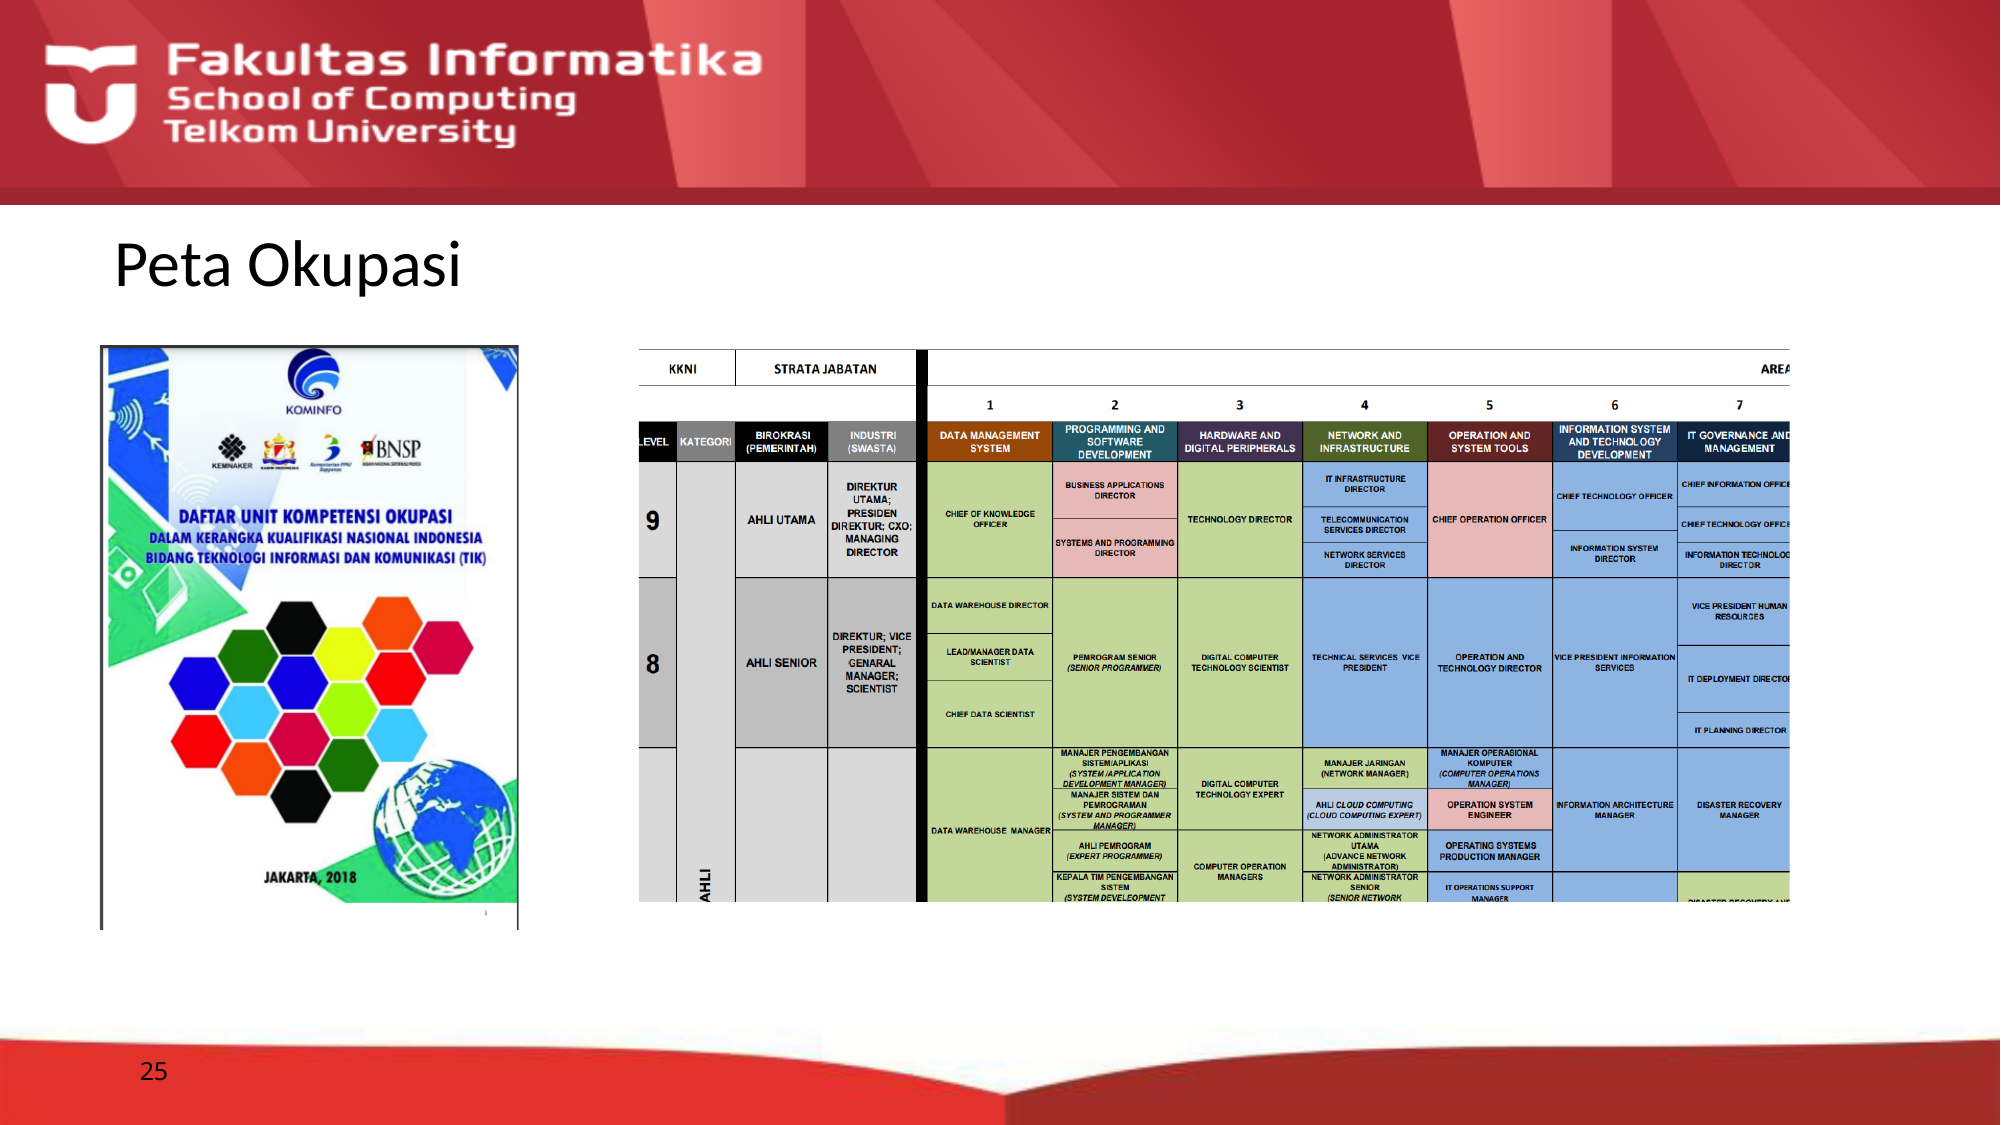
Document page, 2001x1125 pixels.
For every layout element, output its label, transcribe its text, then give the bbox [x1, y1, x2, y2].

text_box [638, 345, 1790, 902]
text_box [99, 345, 519, 930]
picture [0, 0, 2000, 205]
slide_number 25 [99, 1042, 184, 1103]
title Peta Okupasi [99, 212, 1900, 308]
picture [0, 1024, 2000, 1125]
